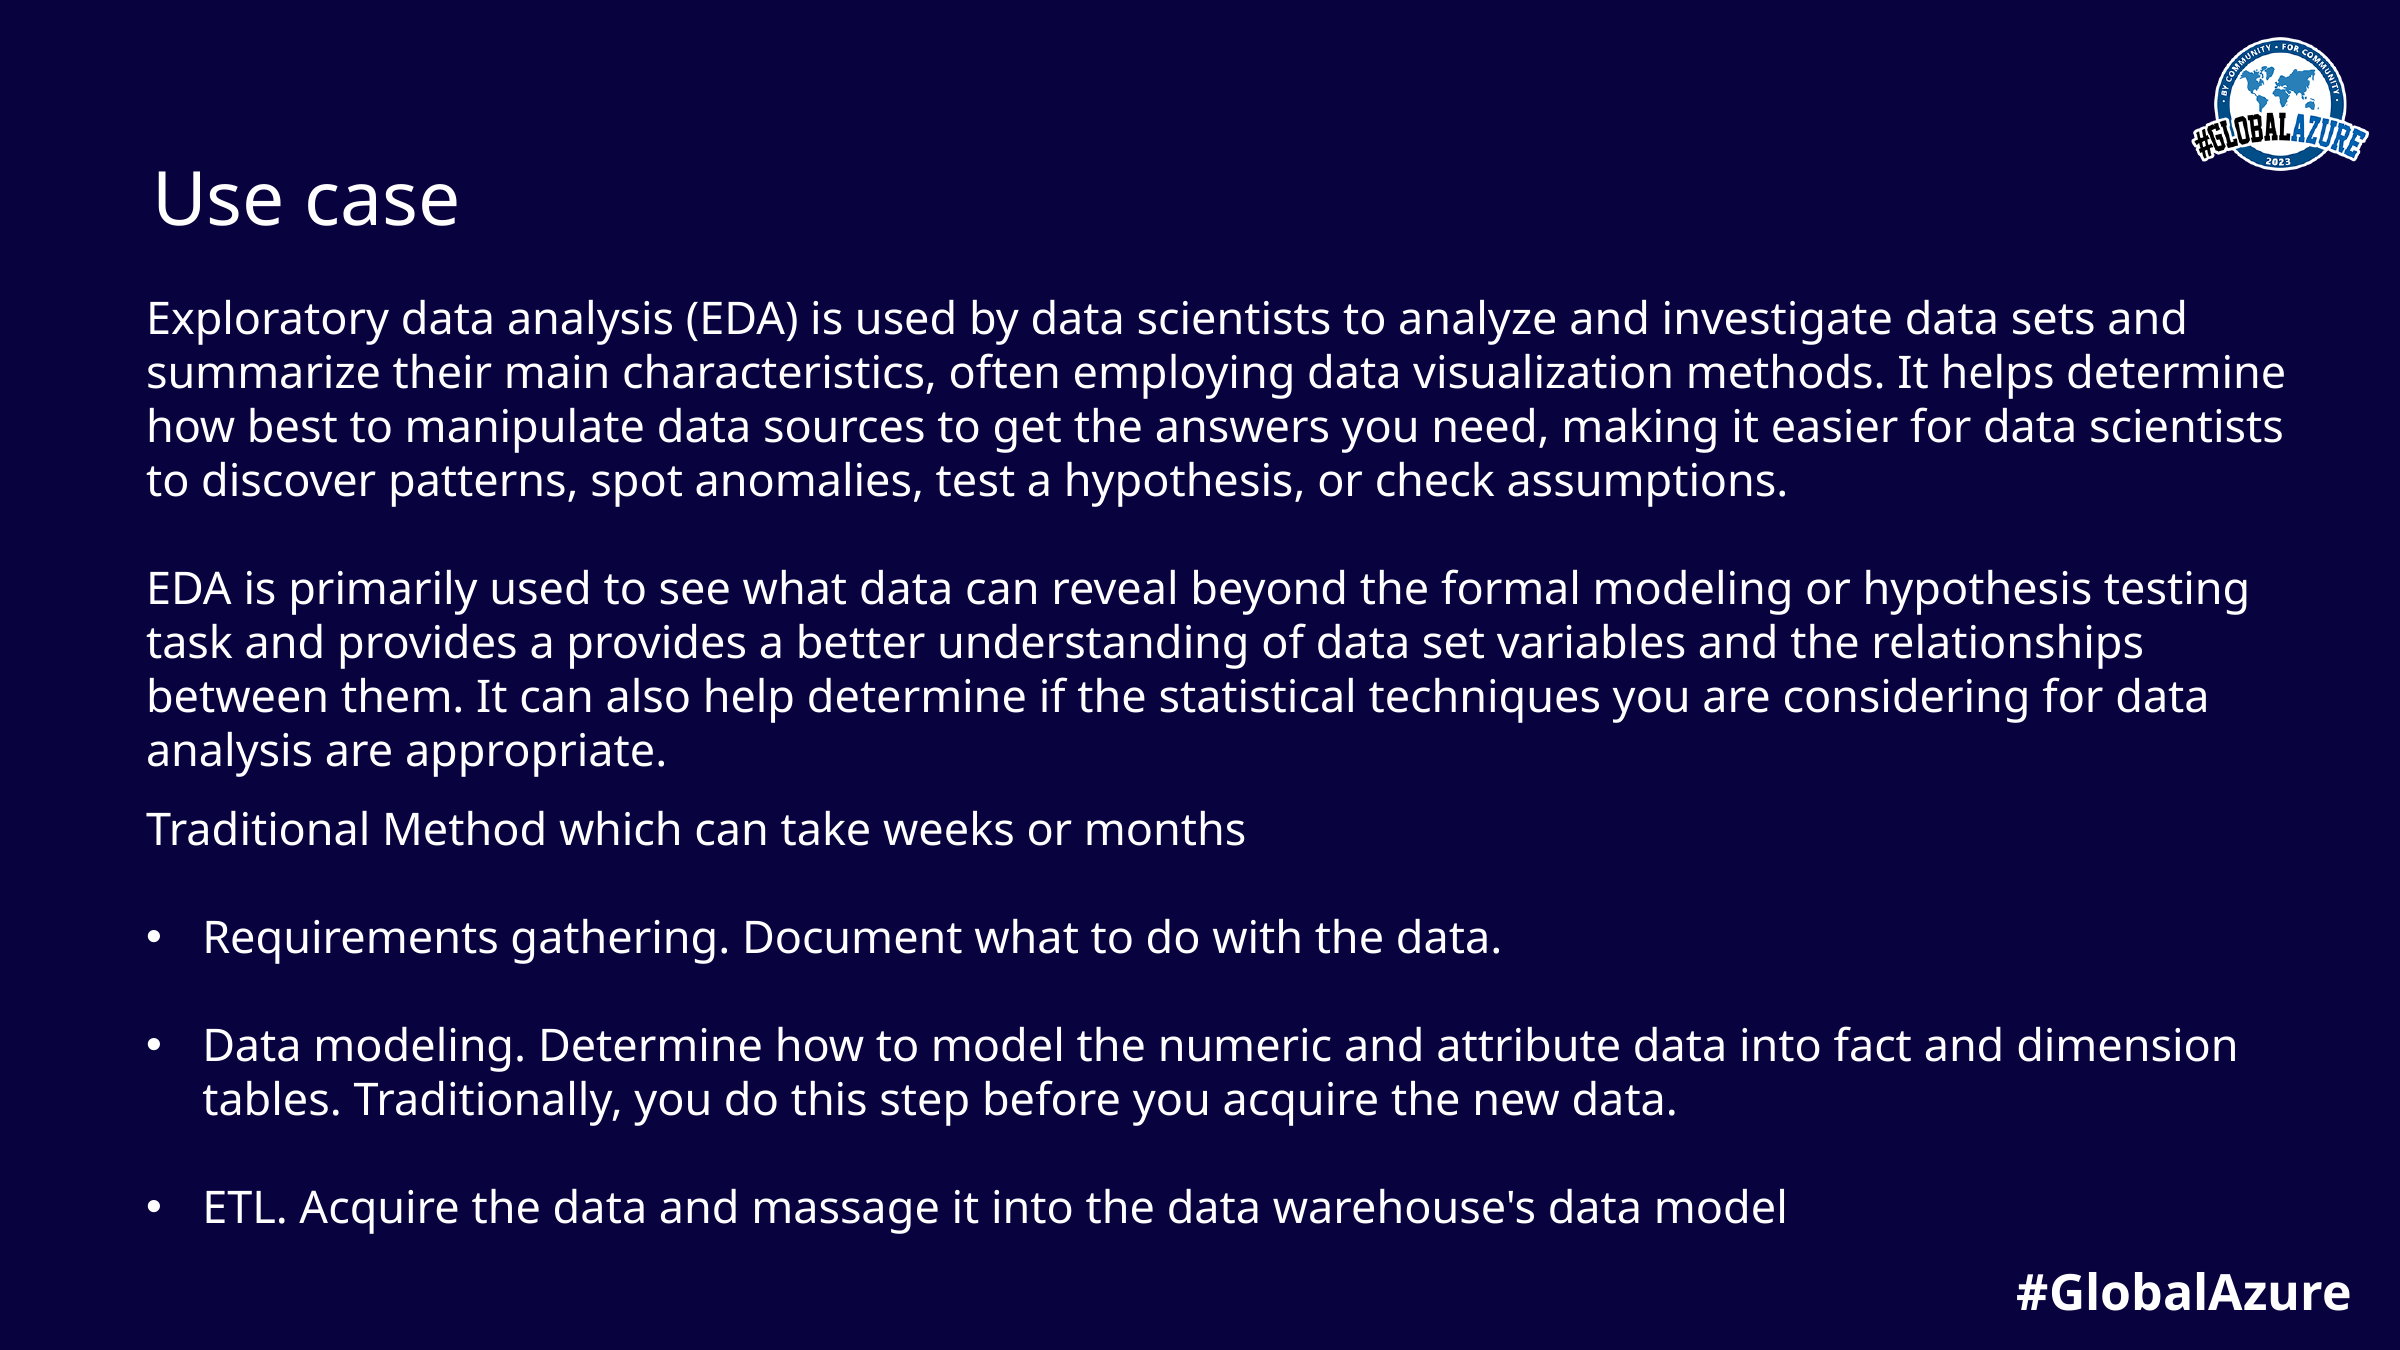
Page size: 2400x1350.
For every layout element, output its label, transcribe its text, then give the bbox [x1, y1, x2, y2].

text_box Exploratory data analysis (EDA) is used by data scientists to analyze and investigate data sets and summarize their main characteristics, often employing data visualization methods. It helps determine how best to manipulate data sources to get the answers you need, making it easier for data scientists to discover patterns, spot anomalies, test a hypothesis, or check assumptions. EDA is primarily used to see what data can reveal beyond the formal modeling or hypothesis testing task and provides a provides a better understanding of data set variables and the relationships between them. It can also help determine if the statistical techniques you are considering for data analysis are appropriate. [131, 282, 2314, 783]
text_box Use case [152, 149, 939, 241]
text_box Traditional Method which can take weeks or months Requirements gathering. Document what to do with the data. Data modeling. Determine how to model the numeric and attribute data into fact and dimension tables. Traditionally, you do this step before you acquire the new data. ETL. Acquire the data and massage it into the data warehouse's data model [131, 793, 2286, 1240]
picture [2189, 34, 2371, 175]
